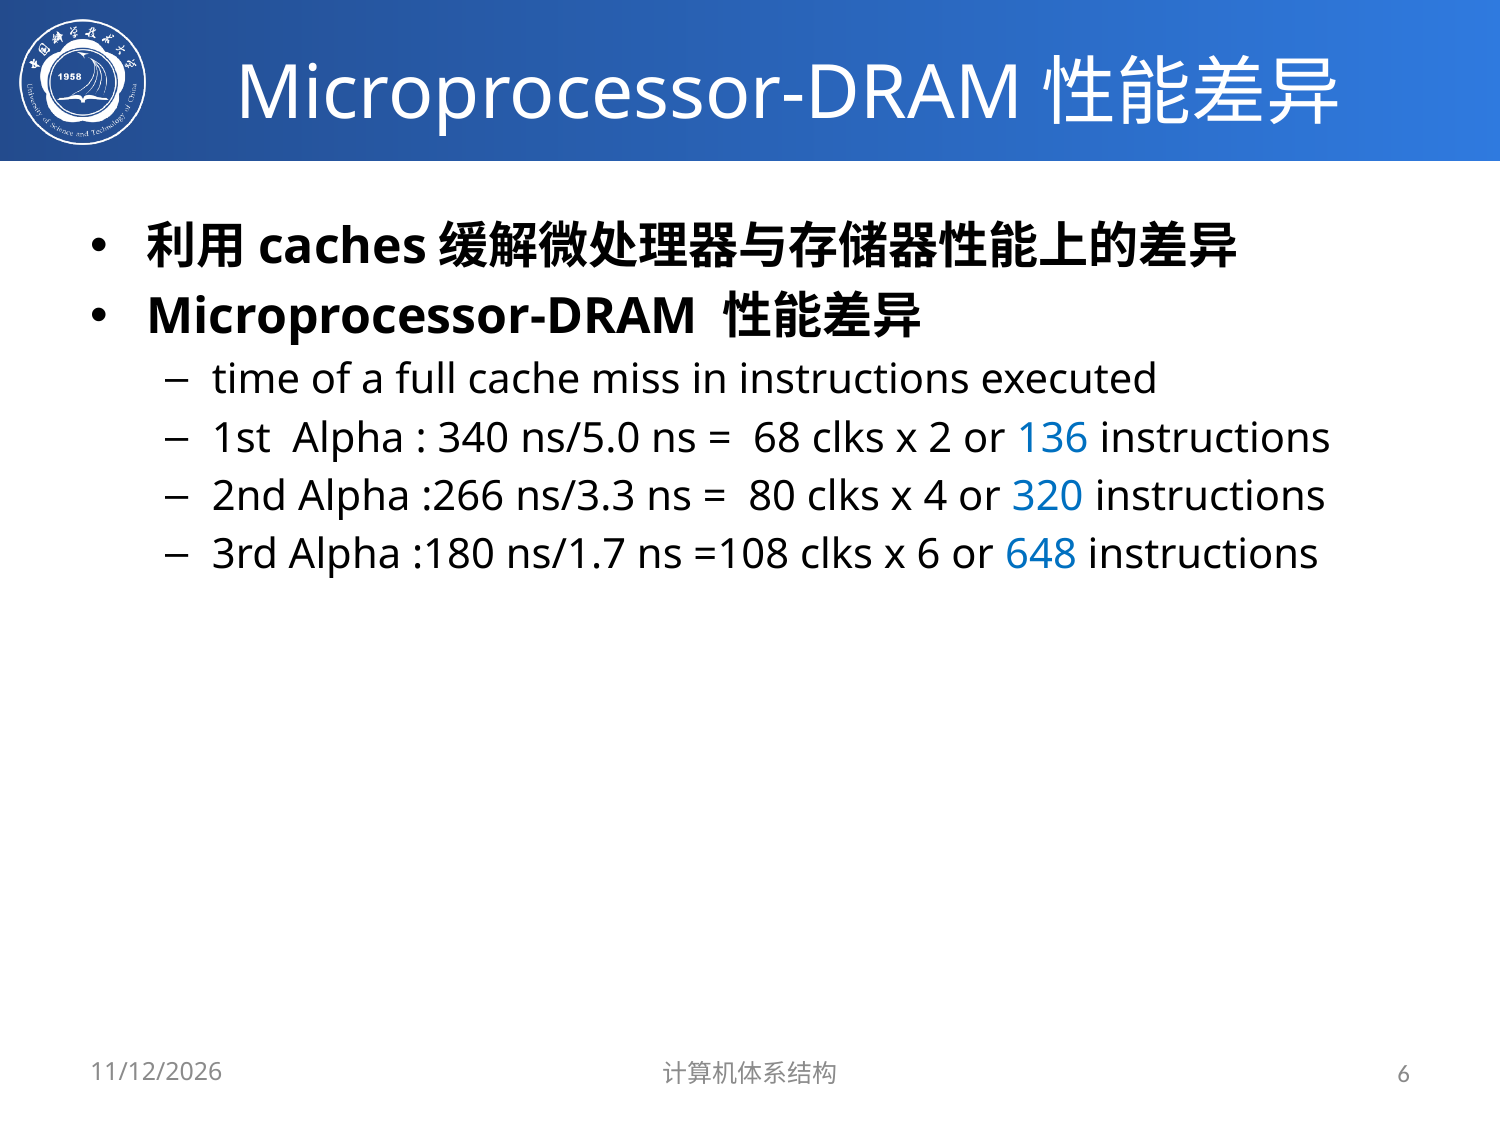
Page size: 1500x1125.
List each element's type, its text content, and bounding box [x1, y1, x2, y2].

slide_number 6 [1074, 1042, 1425, 1103]
title Microprocessor-DRAM性能差异 [169, 24, 1425, 153]
list 利用caches缓解微处理器与存储器性能上的差异 Microprocessor-DRAM 性能差异 time of a full cache miss in instructions executed 1st Alpha : 340 ns/5.0 ns = 68 clks x 2 or 136 instructions 2nd Alpha :266 ns/3.3 ns = 80 clks x 4 or 320 instructions 3rd Alpha :180 ns/1.7 ns =108 clks x 6 or 648 instructions [75, 206, 1425, 1036]
footer 计算机体系结构 [512, 1042, 988, 1103]
picture [19, 19, 146, 145]
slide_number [75, 1042, 425, 1103]
